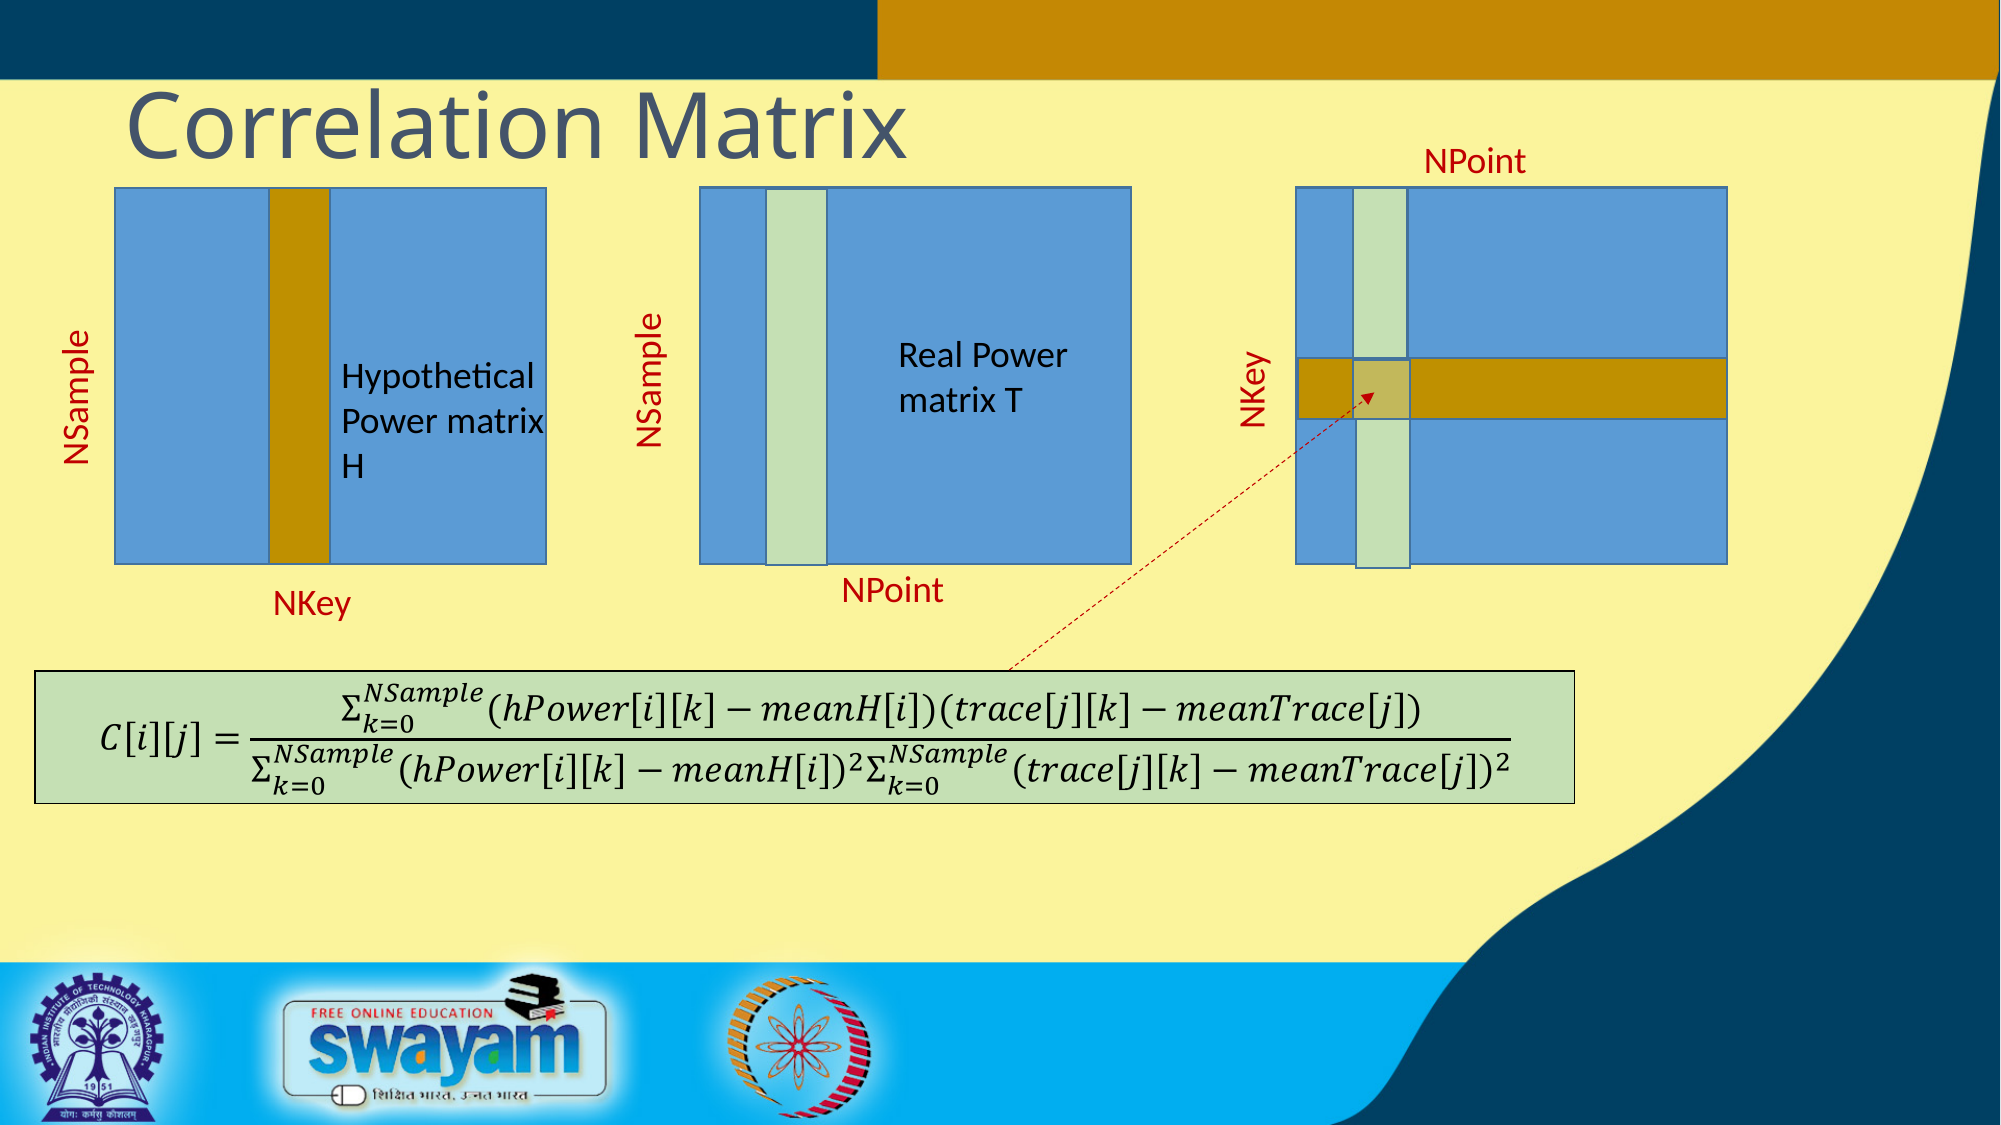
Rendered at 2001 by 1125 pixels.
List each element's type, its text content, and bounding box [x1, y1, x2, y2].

text_box Hypothetical Power matrix H [326, 343, 574, 494]
text_box NSample [615, 145, 676, 464]
text_box [331, 494, 547, 565]
text_box NKey [1219, 128, 1280, 392]
picture [1425, 1016, 1433, 1023]
title Correlation Matrix [109, 19, 1835, 238]
text_box NKey [258, 570, 574, 631]
text_box NPoint [826, 557, 1009, 617]
text_box [699, 186, 1132, 565]
text_box Real Power matrix T [883, 322, 1131, 428]
text_box [268, 187, 331, 565]
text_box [1009, 392, 1375, 671]
text_box NPoint [1409, 128, 1725, 188]
text_box [1352, 187, 1409, 359]
text_box [331, 187, 547, 343]
text_box [1409, 357, 1728, 420]
text_box [1409, 186, 1728, 357]
text_box [1297, 357, 1352, 392]
text_box [114, 187, 268, 565]
picture [0, 0, 2001, 1125]
text_box [765, 188, 828, 566]
text_box NSample [43, 128, 103, 481]
text_box [1375, 420, 1411, 569]
text_box [1411, 420, 1728, 565]
text_box [1352, 359, 1411, 420]
text_box [34, 670, 1575, 804]
text_box [1295, 186, 1409, 392]
